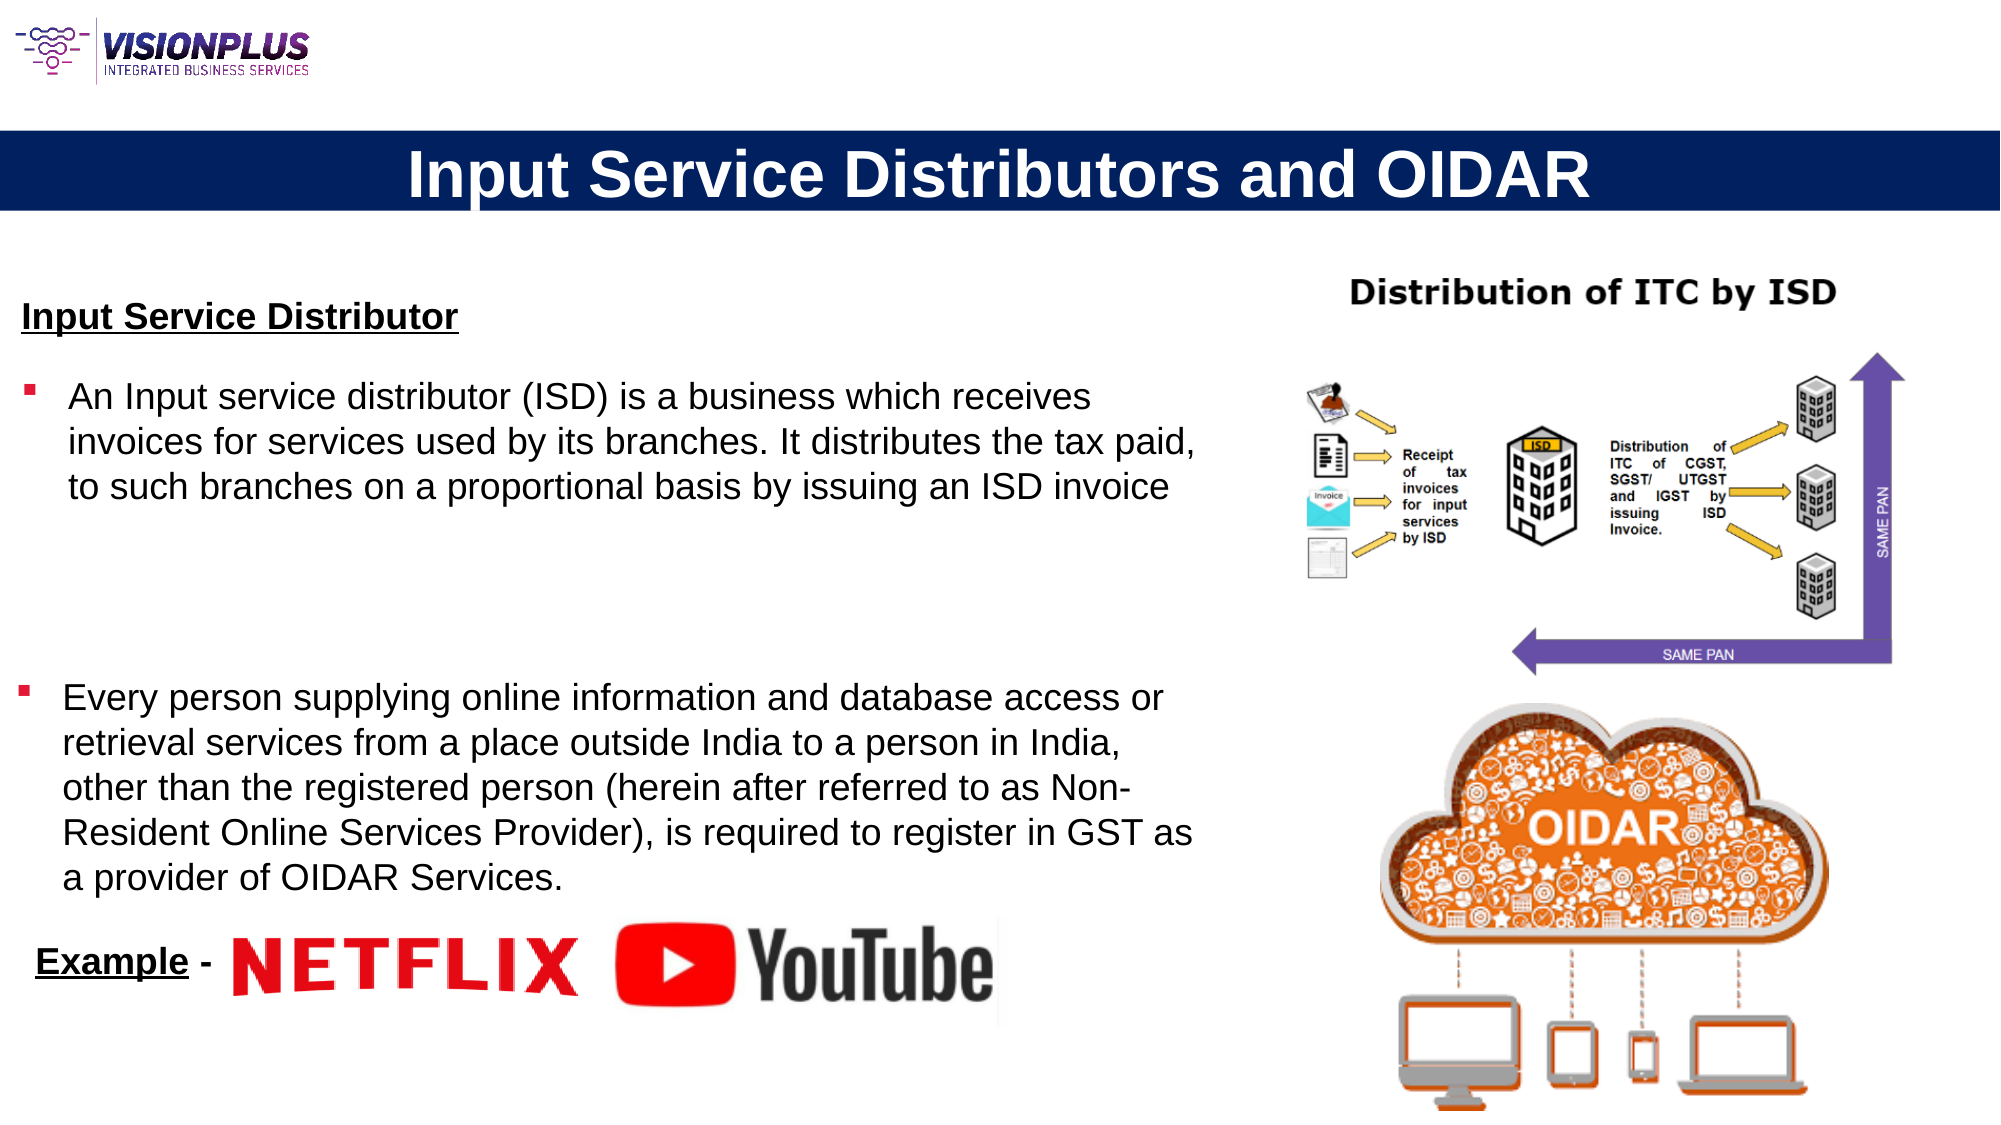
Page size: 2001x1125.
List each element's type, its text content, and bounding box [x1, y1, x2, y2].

picture [197, 909, 600, 1016]
text_box Example - [20, 906, 236, 990]
text_box Input Service Distributor An Input service distributor (ISD) is a business which receives invoices for services used by its branches. It distributes the tax paid, to such branches on a proportional basis by issuing an ISD invoice [21, 292, 1209, 578]
picture [614, 916, 1007, 1028]
picture [1379, 703, 1829, 1111]
text_box Input Service Distributors and OIDAR [0, 130, 2000, 211]
picture [1289, 256, 1915, 679]
picture [15, 17, 310, 86]
text_box Every person supplying online information and database access or retrieval services from a place outside India to a person in India, other than the registered person (herein after referred to as Non-Resident Online Services Provider), is required to register in GST as a provider of OIDAR Services. [15, 638, 1203, 969]
